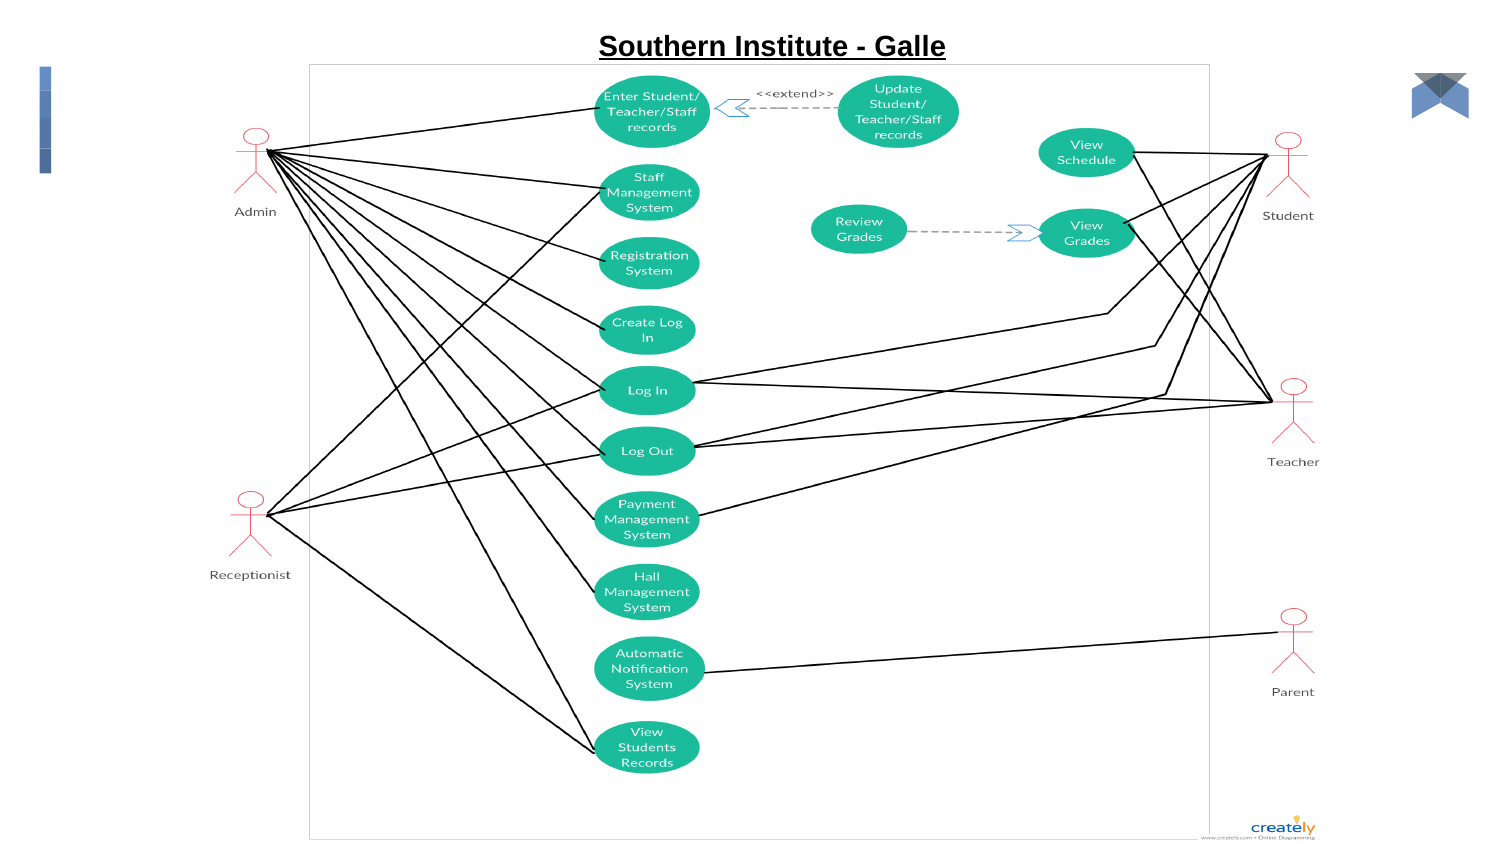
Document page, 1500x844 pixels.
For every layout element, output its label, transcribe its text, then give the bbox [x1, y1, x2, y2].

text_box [1417, 67, 1464, 125]
text_box Southern Institute - Galle [583, 11, 1015, 55]
picture [206, 57, 1322, 844]
